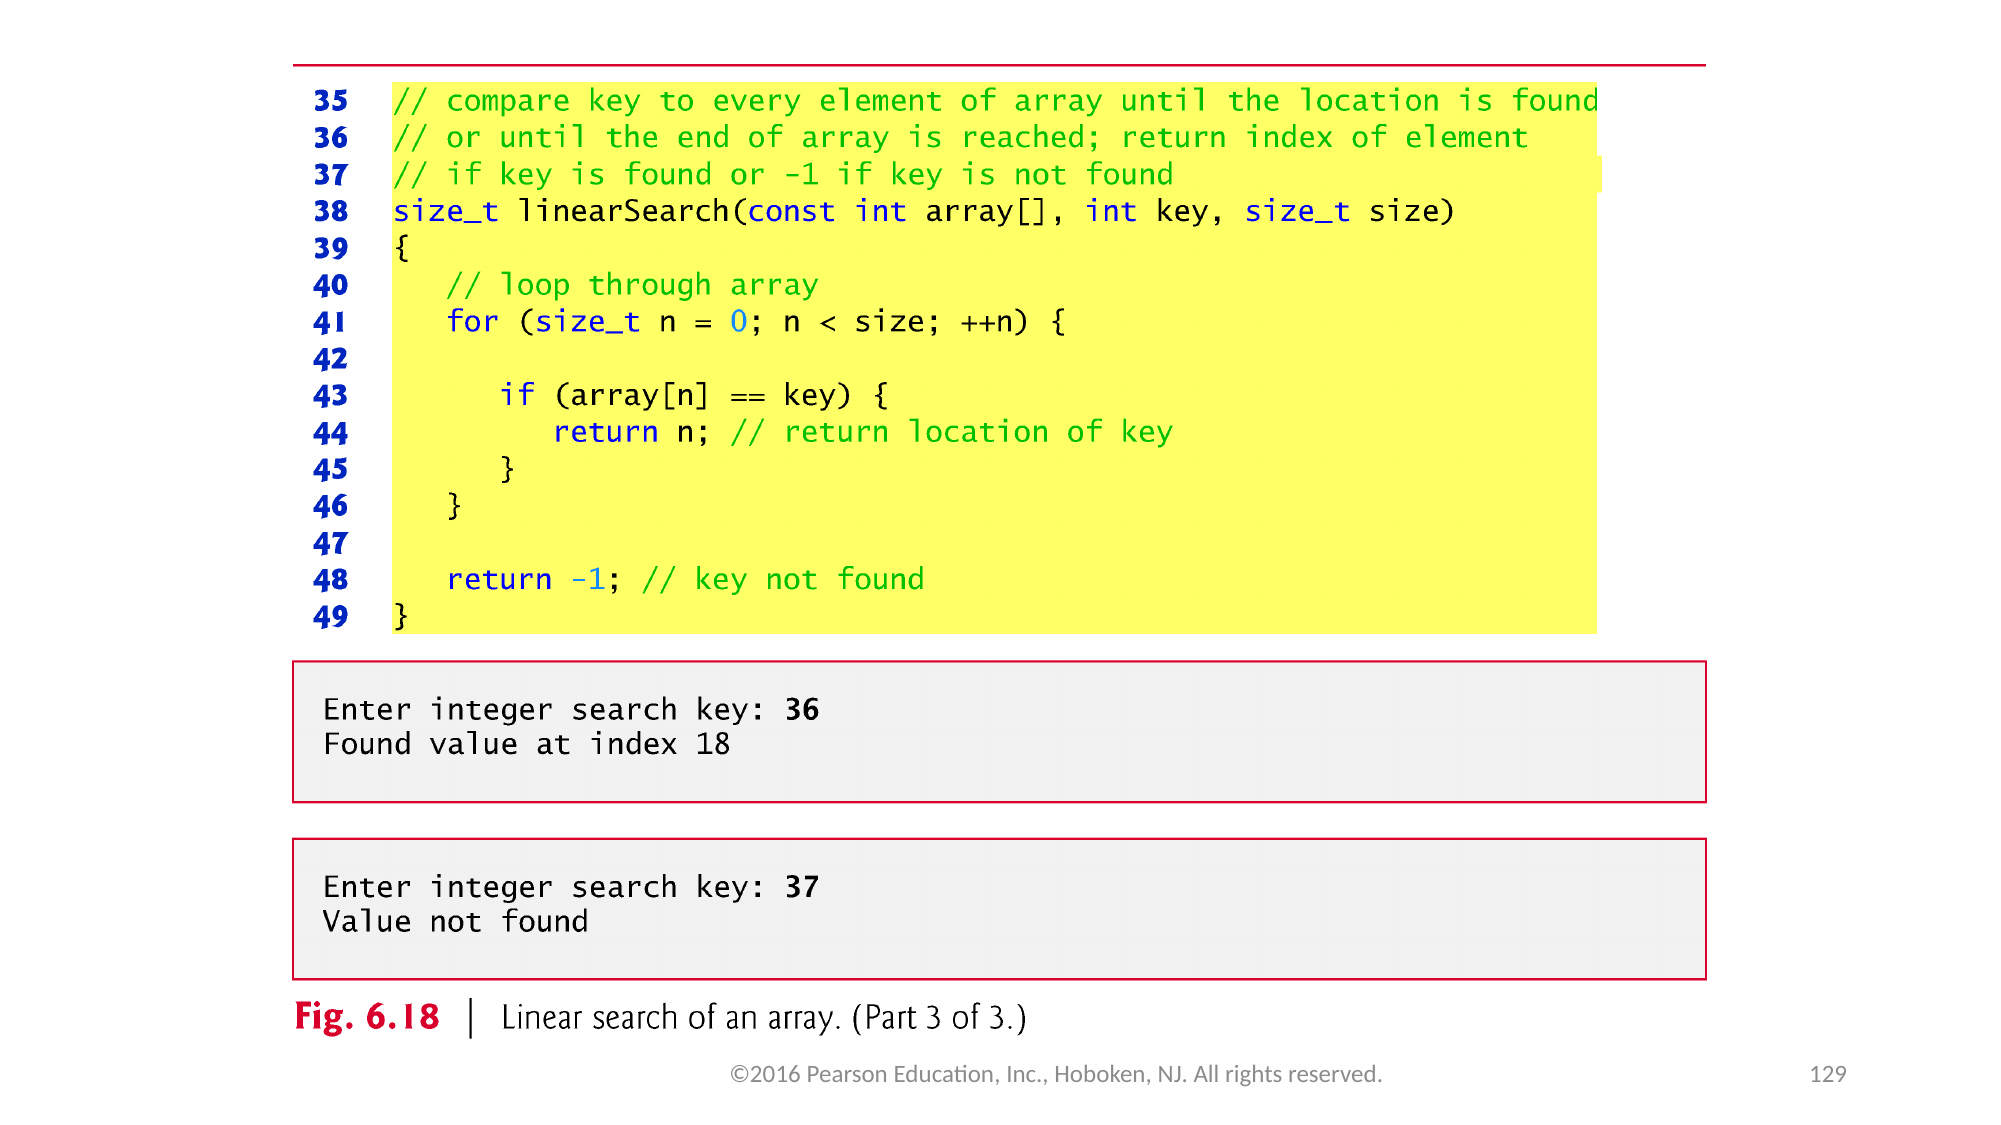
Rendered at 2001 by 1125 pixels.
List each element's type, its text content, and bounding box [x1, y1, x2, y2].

slide_number 129 [1728, 1042, 1863, 1103]
picture [271, 0, 1728, 1125]
